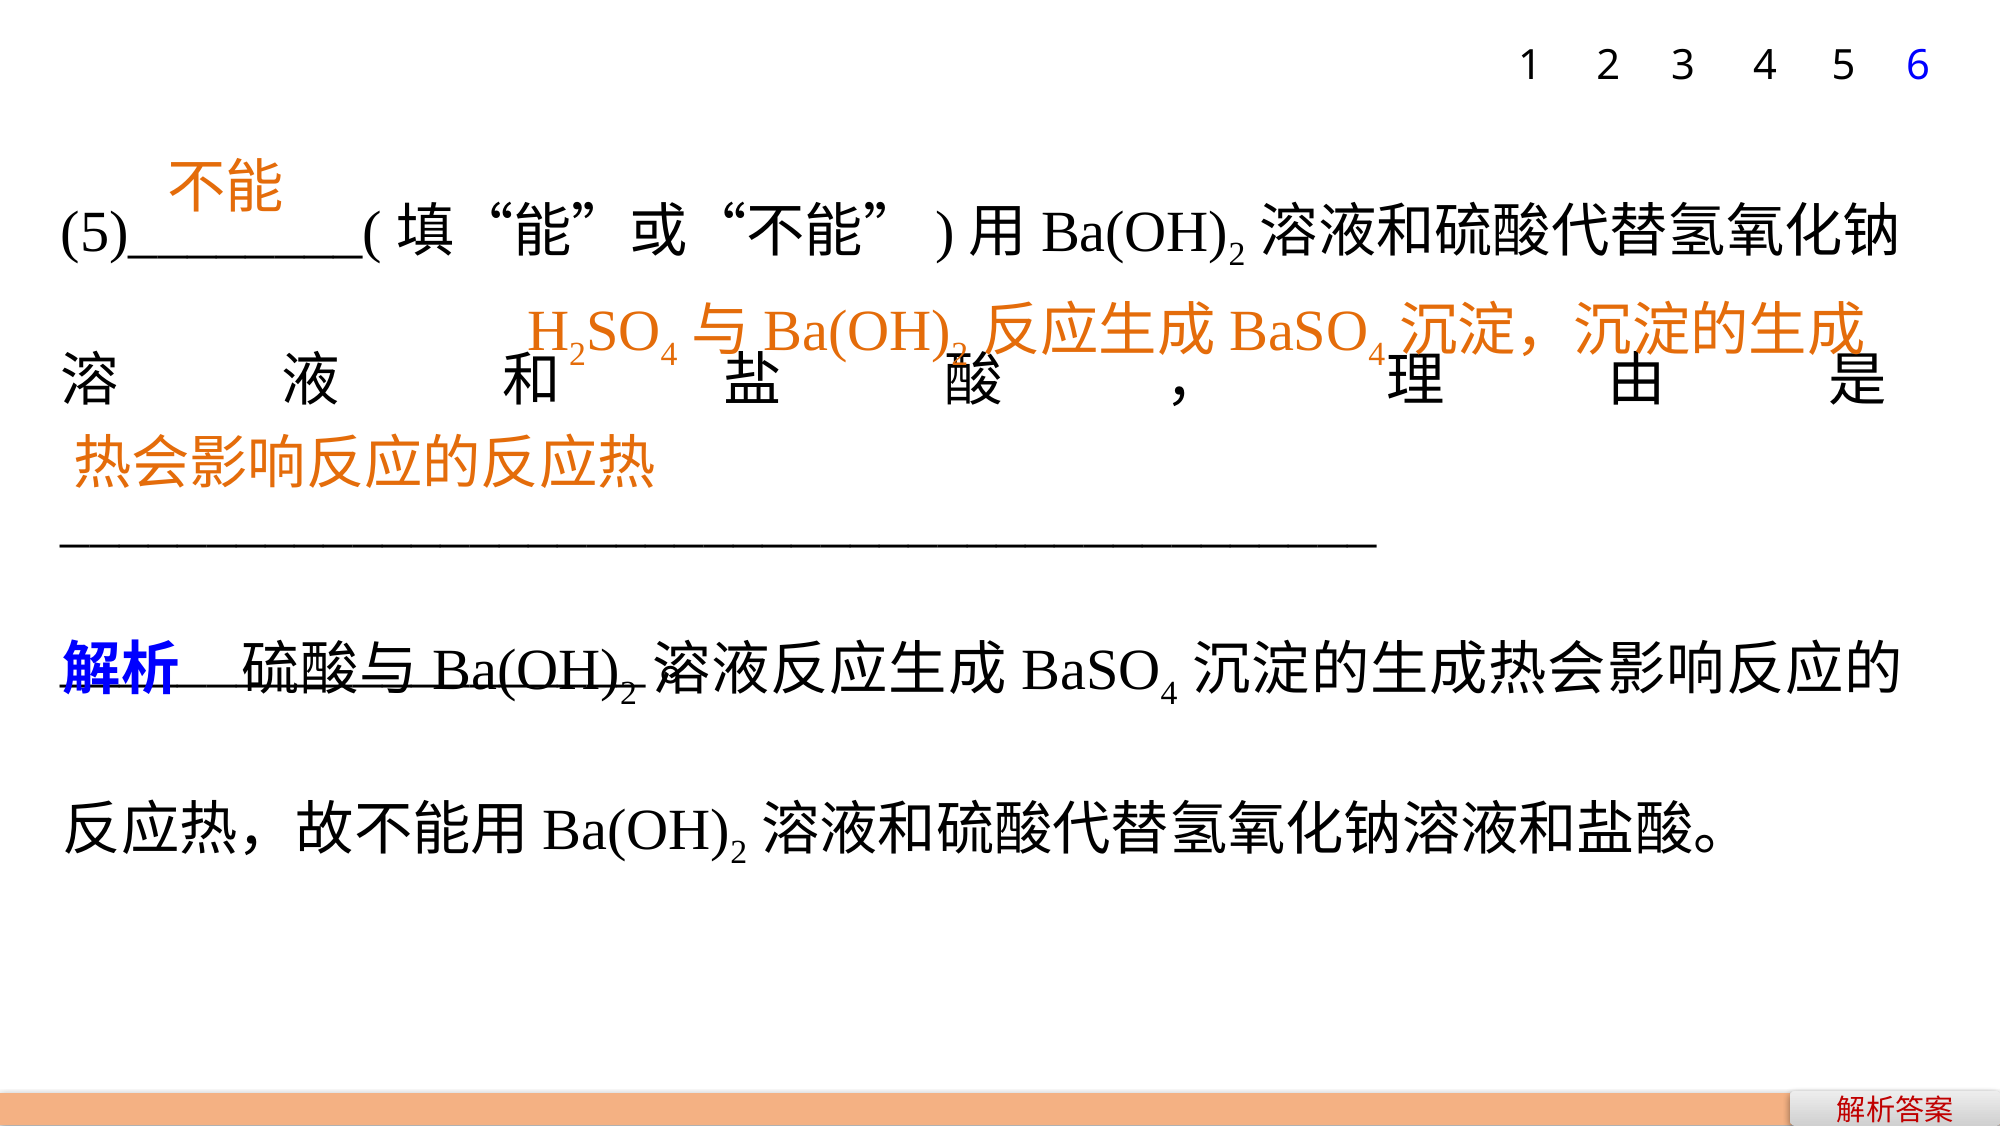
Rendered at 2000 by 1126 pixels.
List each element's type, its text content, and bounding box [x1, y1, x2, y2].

text_box 解析答案 [1788, 1089, 2000, 1126]
text_box 热会影响反应的反应热 [58, 417, 671, 503]
text_box (5)________(填“能”或“不能”)用Ba(OH)2溶液和硫酸代替氢氧化钠溶液和盐酸，理由是_____________________________________________ ____________________。 [40, 103, 1921, 703]
text_box 4 [1732, 15, 1798, 110]
text_box 6 [1892, 15, 1950, 110]
text_box 2 [1579, 15, 1641, 110]
text_box 不能 [152, 142, 299, 227]
text_box 5 [1814, 15, 1876, 110]
text_box 1 [1496, 15, 1563, 110]
text_box [0, 1092, 1787, 1126]
text_box 3 [1657, 15, 1715, 110]
text_box 解析 硫酸与Ba(OH)2溶液反应生成BaSO4沉淀的生成热会影响反应的反应热，故不能用Ba(OH)2溶液和硫酸代替氢氧化钠溶液和盐酸。 [42, 541, 1923, 881]
text_box H2SO4与Ba(OH)2反应生成BaSO4沉淀，沉淀的生成 [512, 284, 1881, 380]
